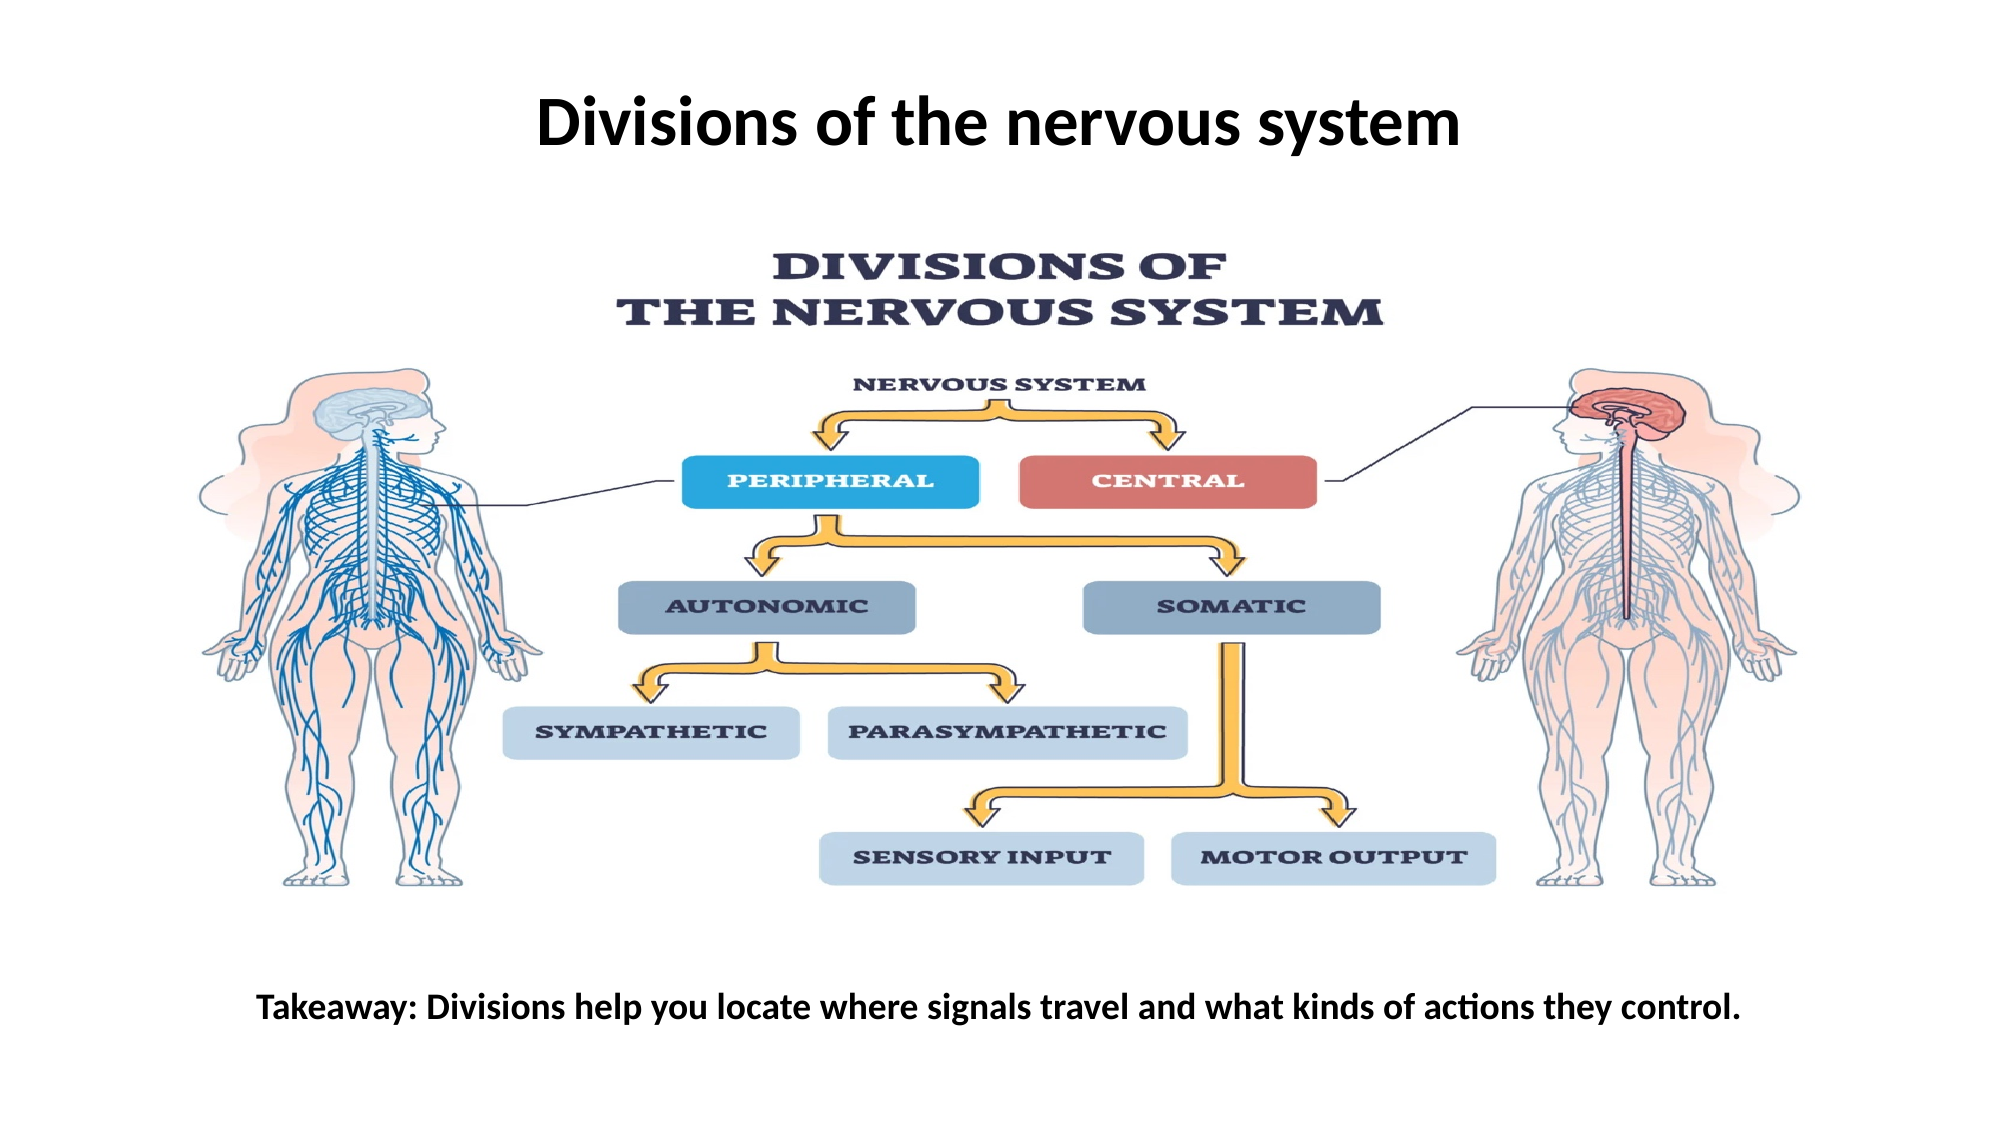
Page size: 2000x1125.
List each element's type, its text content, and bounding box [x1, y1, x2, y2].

text_box Divisions of the nervous system [521, 67, 1478, 168]
text_box Takeaway: Divisions help you locate where signals travel and what kinds of actions they control. [241, 974, 1759, 1035]
picture [89, 194, 1911, 953]
